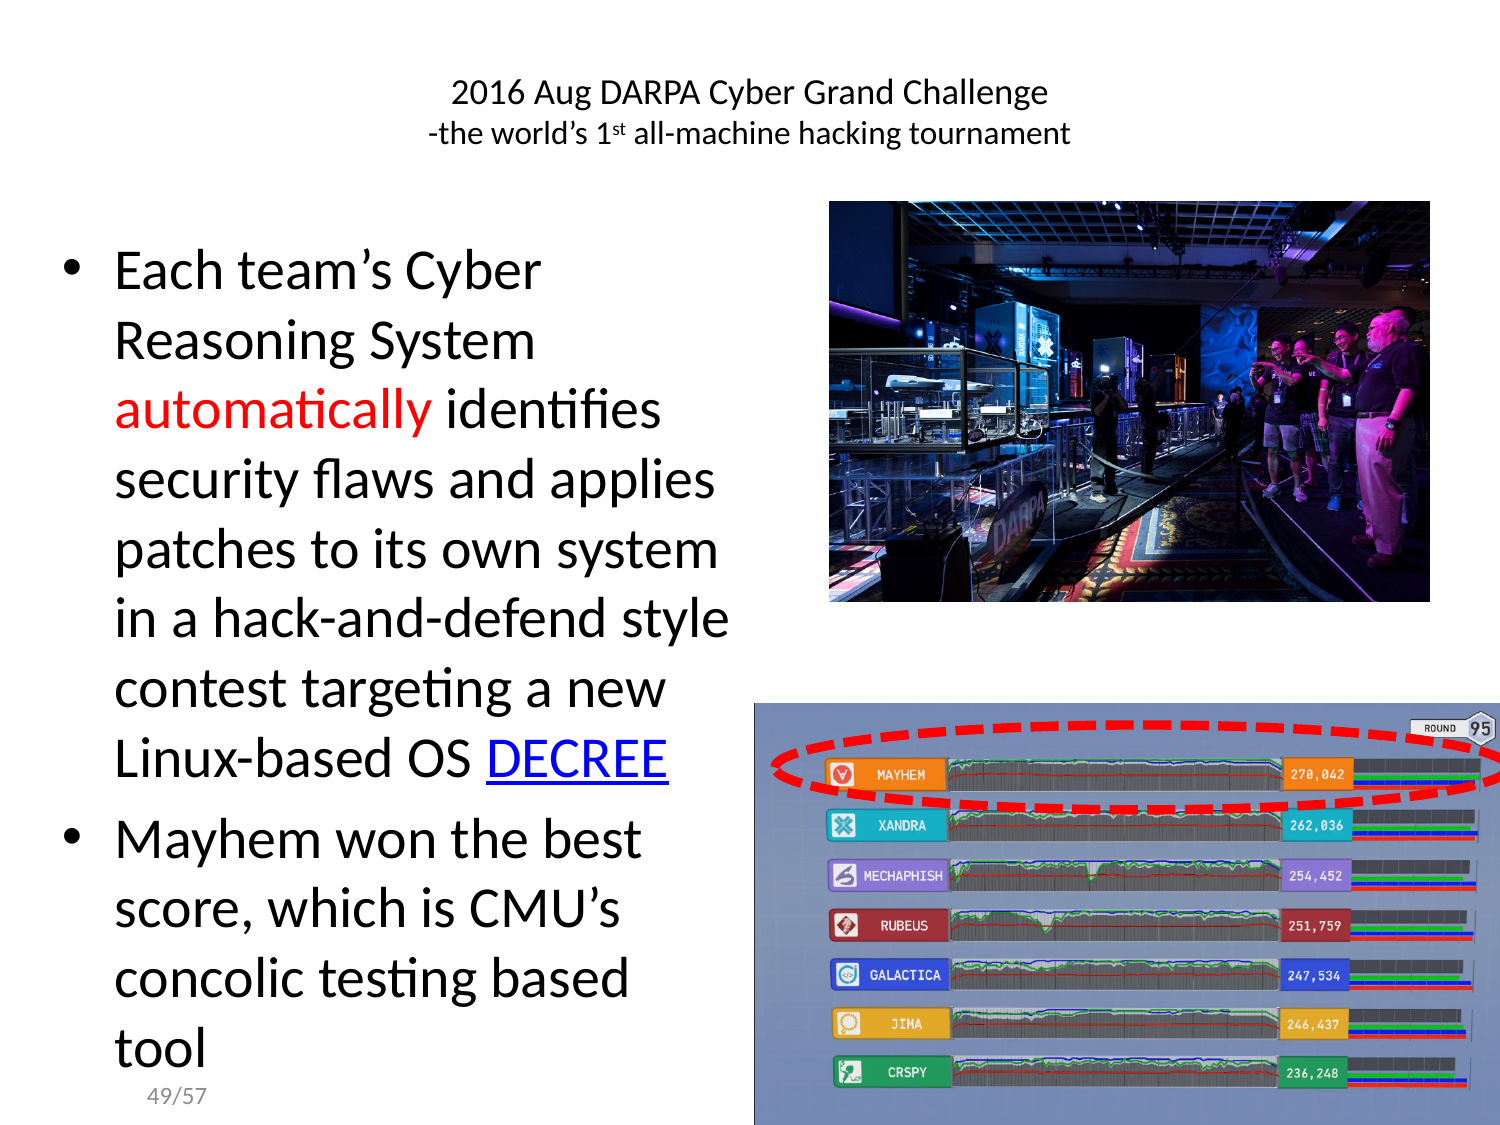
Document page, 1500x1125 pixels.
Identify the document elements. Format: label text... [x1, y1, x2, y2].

picture [828, 201, 1430, 602]
list Each team’s Cyber Reasoning System automatically identifies security flaws and applies patches to its own system in a hack-and-defend style contest targeting a new Linux-based OS DECREE Mayhem won the best score, which is CMU’s concolic testing based tool [46, 224, 750, 1125]
picture [753, 703, 1500, 1125]
title 2016 Aug DARPA Cyber Grand Challenge -the world’s 1st all-machine hacking tournament [0, 59, 1500, 200]
